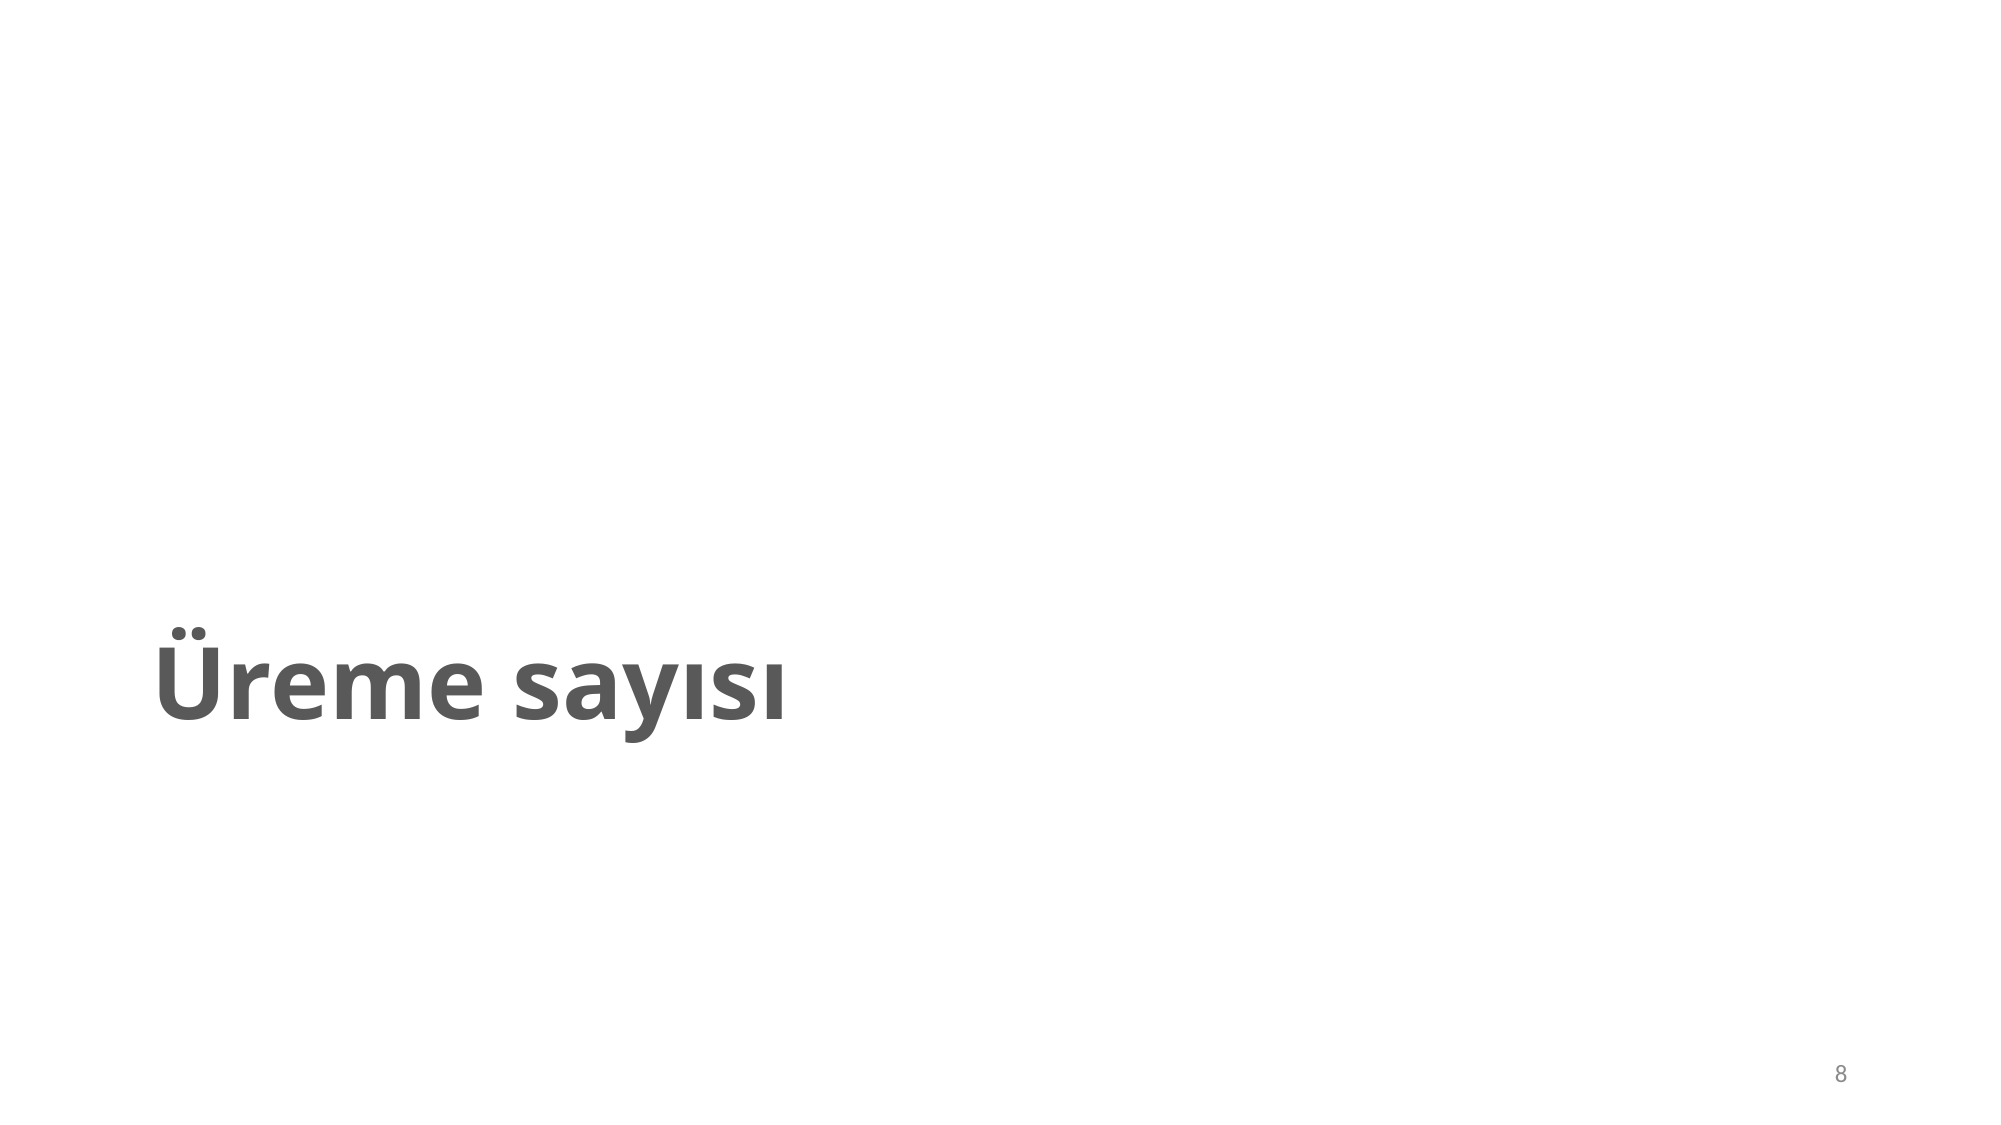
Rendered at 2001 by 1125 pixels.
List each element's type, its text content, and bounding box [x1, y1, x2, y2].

slide_number 8 [1412, 1042, 1863, 1103]
title Üreme sayısı [136, 280, 1862, 749]
